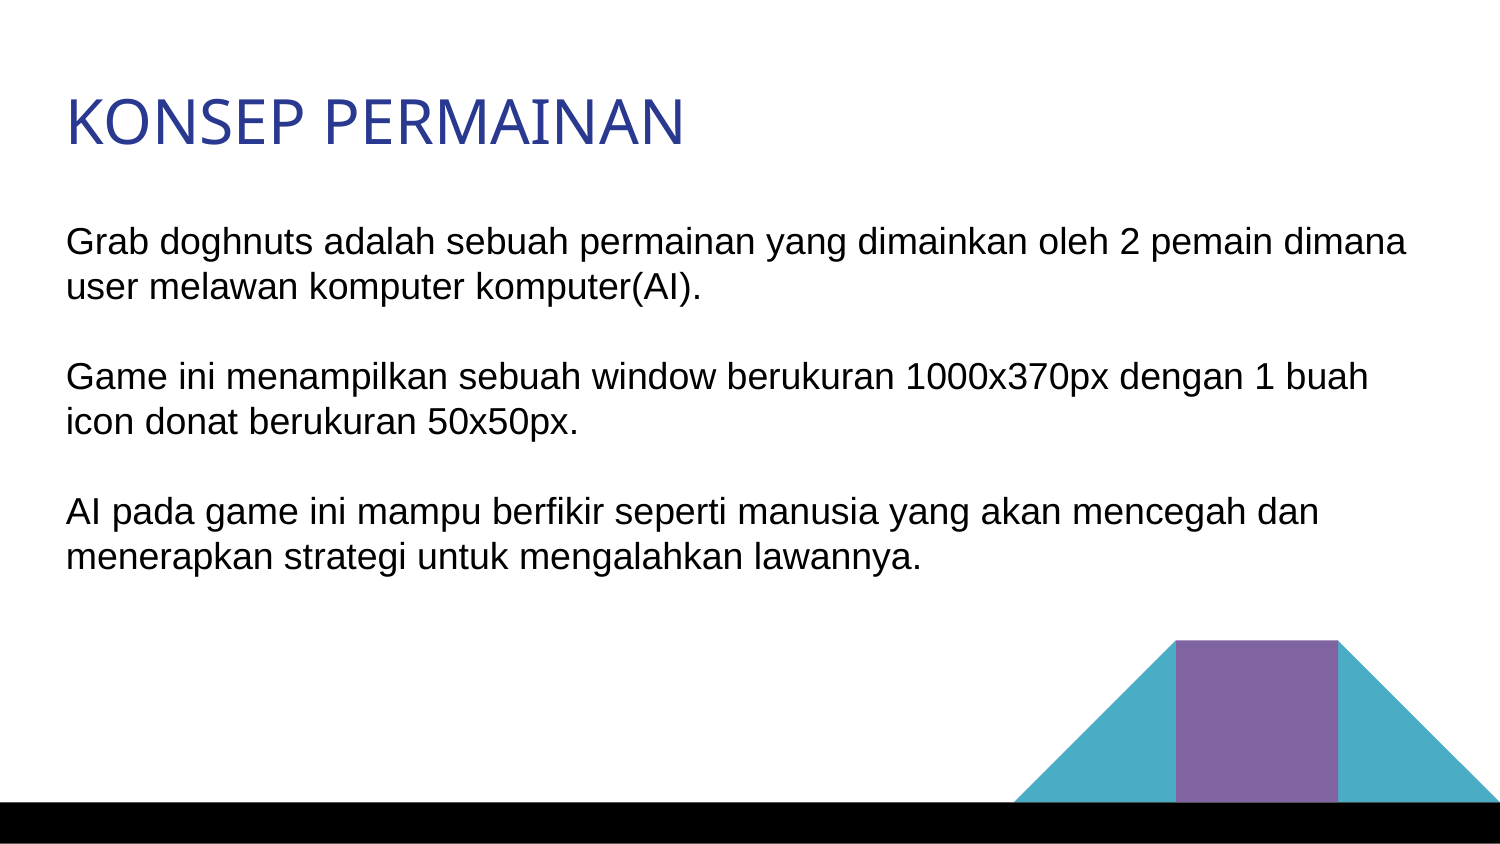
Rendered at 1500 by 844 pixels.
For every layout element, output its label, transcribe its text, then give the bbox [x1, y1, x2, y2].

text_box KONSEP PERMAINAN [51, 67, 1449, 167]
text_box Grab doghnuts adalah sebuah permainan yang dimainkan oleh 2 pemain dimana user melawan komputer komputer(AI). Game ini menampilkan sebuah window berukuran 1000x370px dengan 1 buah icon donat berukuran 50x50px. AI pada game ini mampu berfikir seperti manusia yang akan mencegah dan menerapkan strategi untuk mengalahkan lawannya. [51, 201, 1449, 750]
